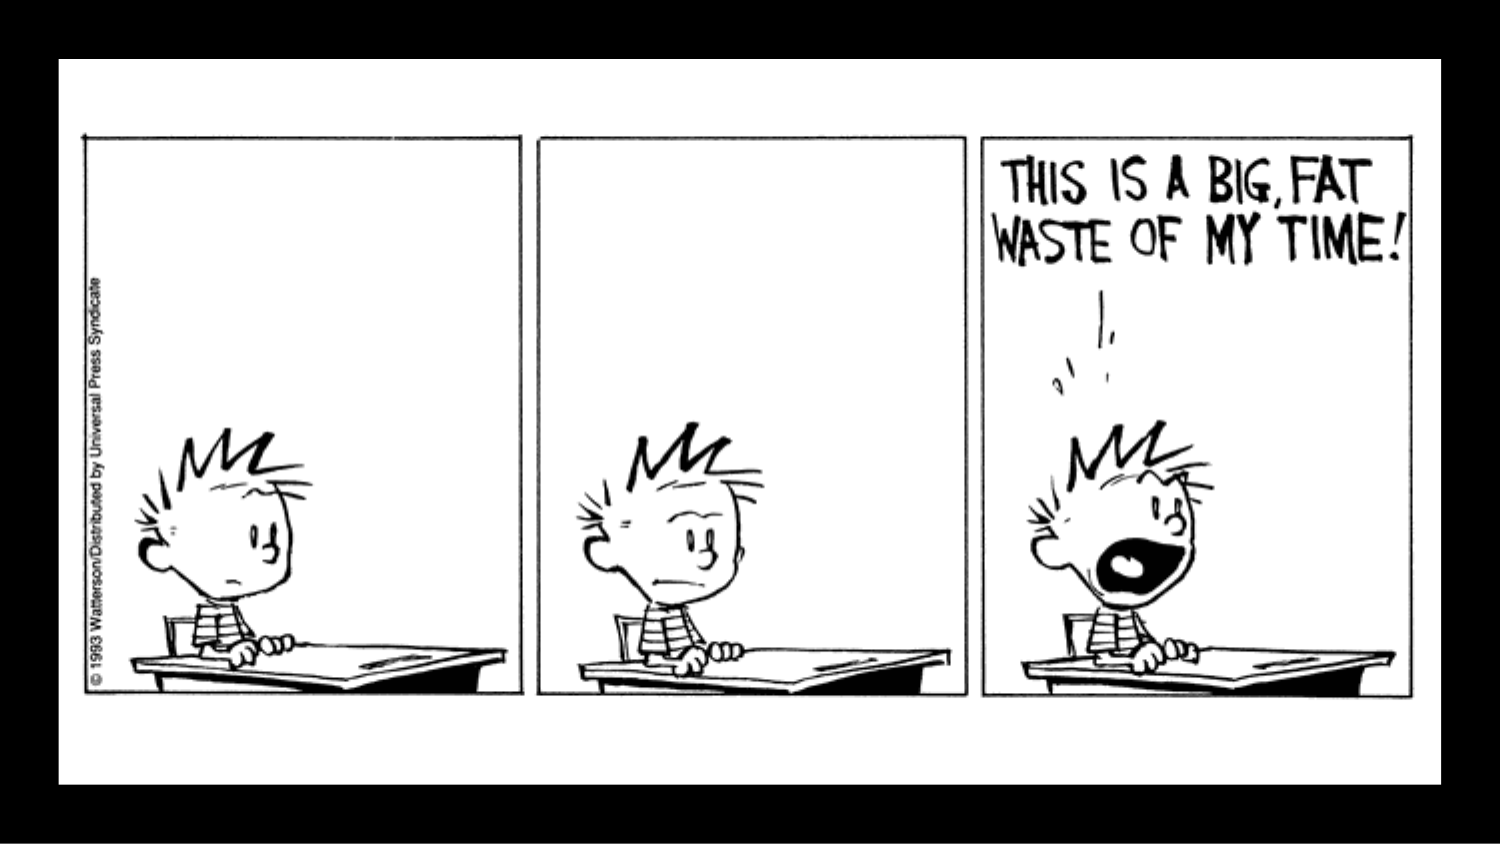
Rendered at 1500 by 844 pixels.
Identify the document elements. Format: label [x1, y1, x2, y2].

picture [78, 131, 1422, 713]
text_box [0, 0, 1500, 844]
text_box [57, 57, 1443, 787]
